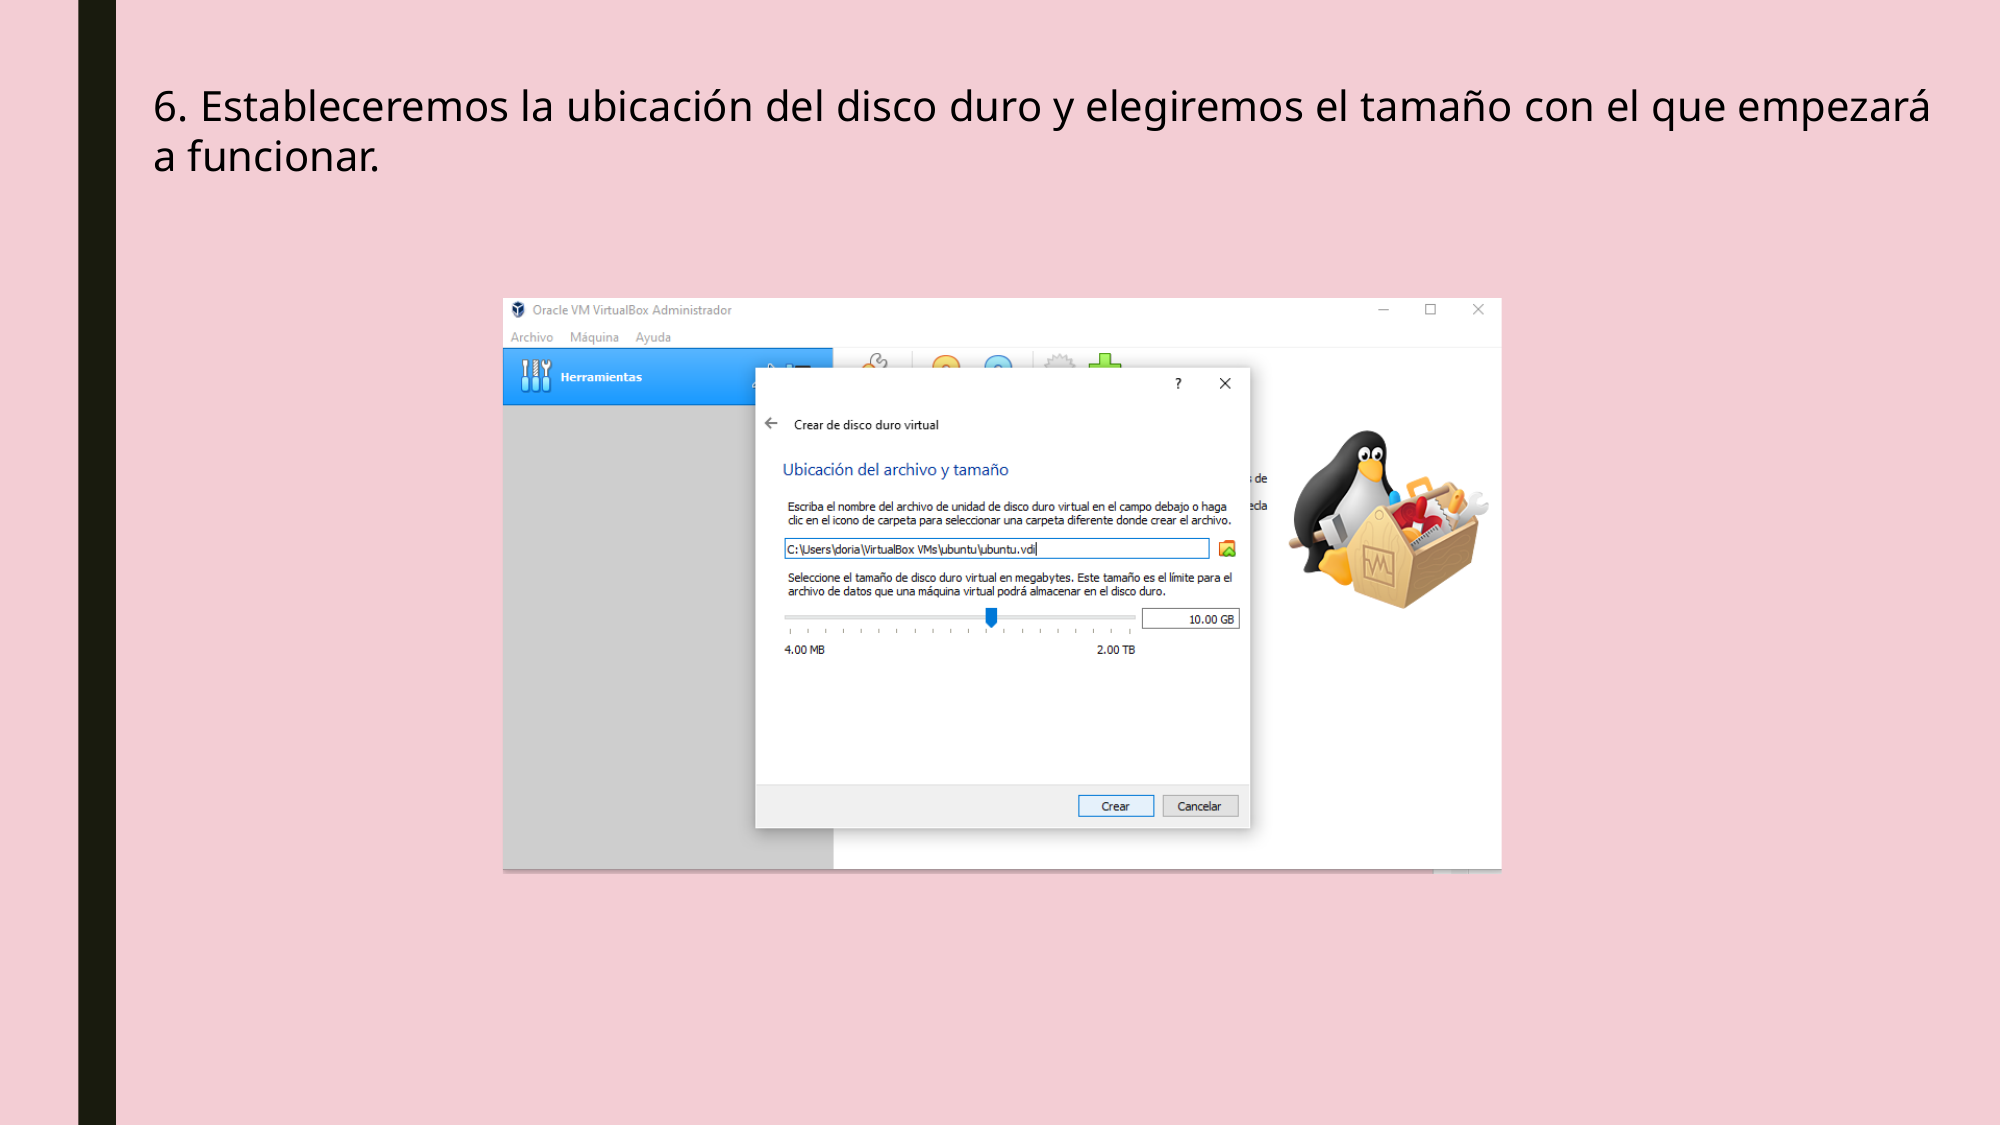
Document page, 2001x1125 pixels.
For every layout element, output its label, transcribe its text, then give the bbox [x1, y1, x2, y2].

picture [502, 298, 1502, 874]
text_box 6. Estableceremos la ubicación del disco duro y elegiremos el tamaño con el que empezará a funcionar. [139, 72, 1949, 238]
